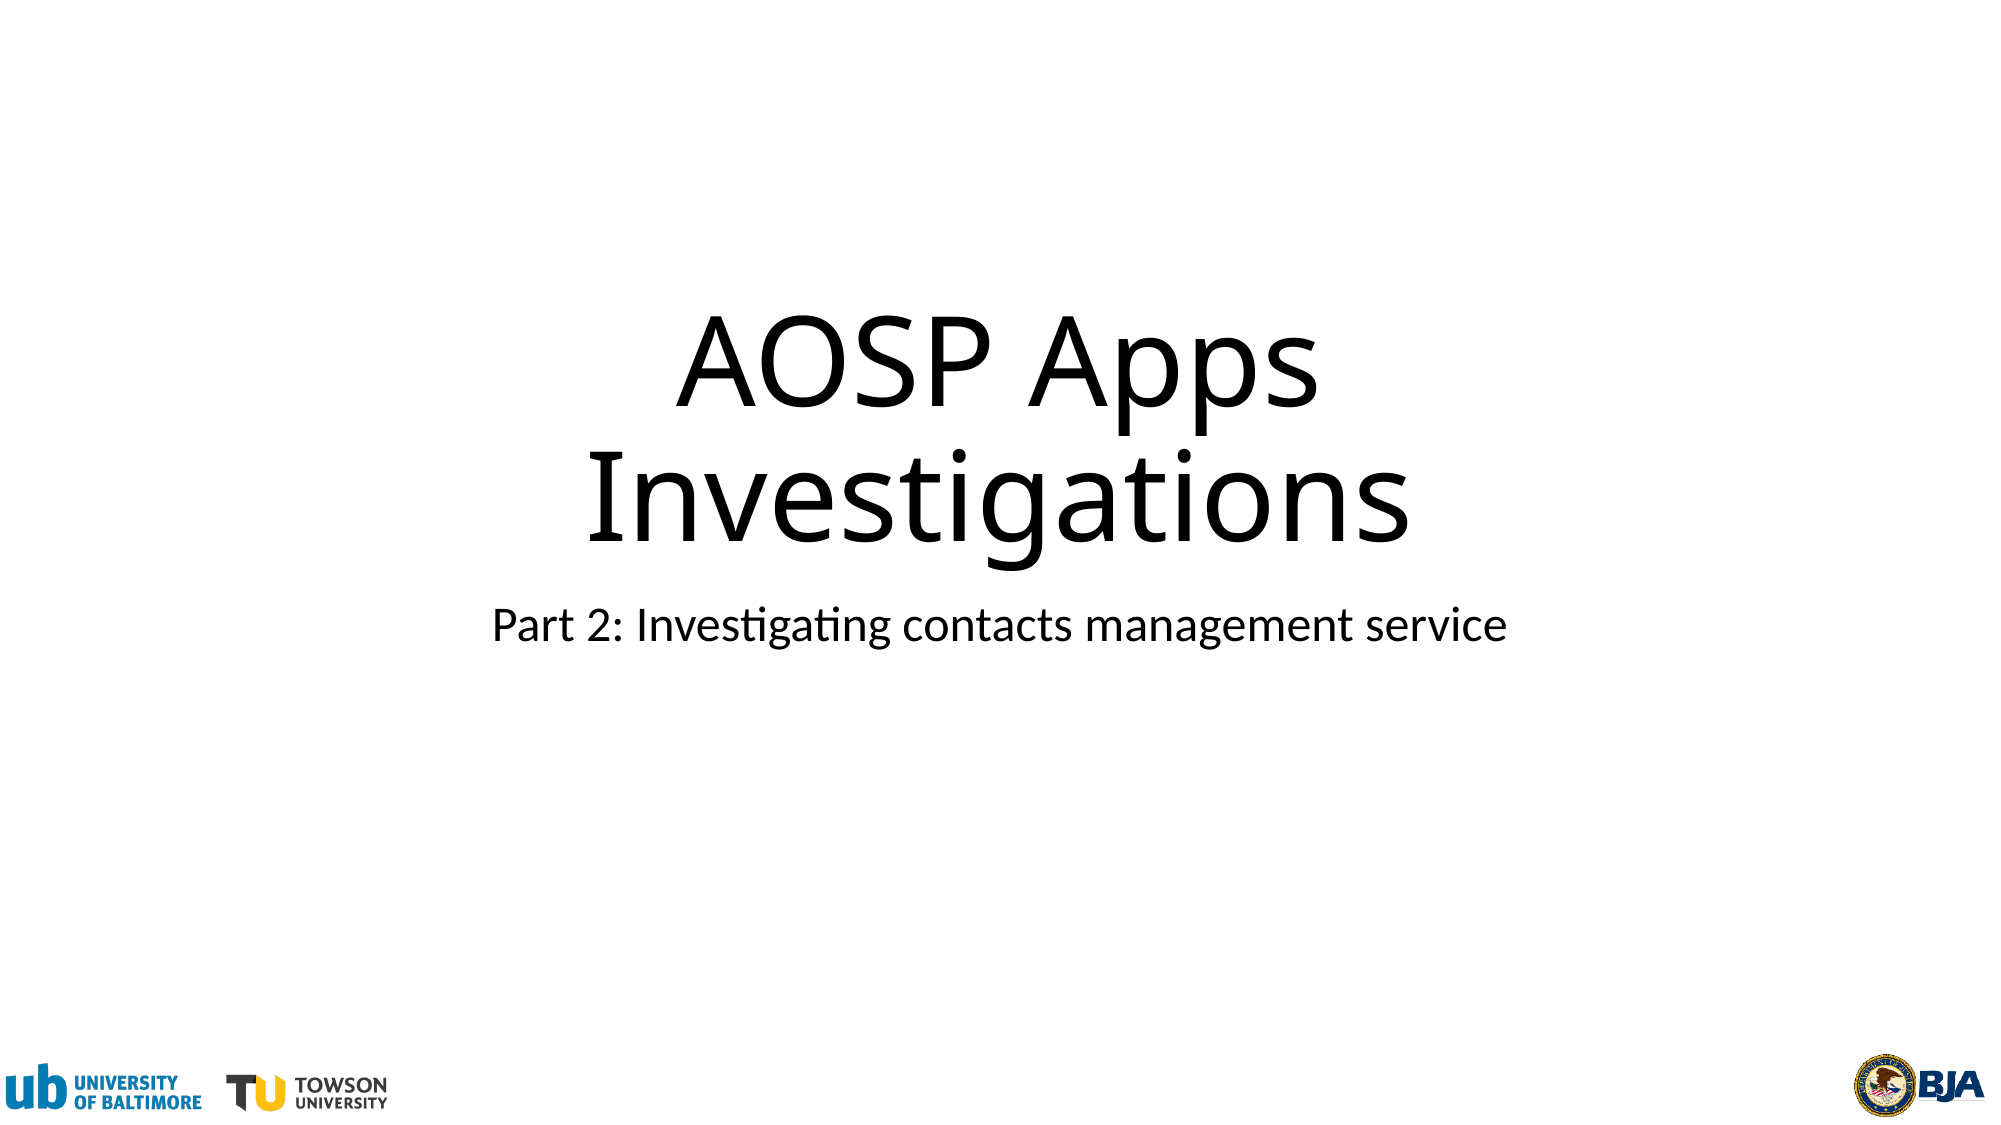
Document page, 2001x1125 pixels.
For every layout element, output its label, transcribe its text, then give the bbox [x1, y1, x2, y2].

picture [0, 1031, 407, 1125]
picture [1854, 1054, 1986, 1117]
title AOSP Apps Investigations [249, 184, 1750, 576]
subtitle Part 2: Investigating contacts management service [249, 590, 1750, 863]
